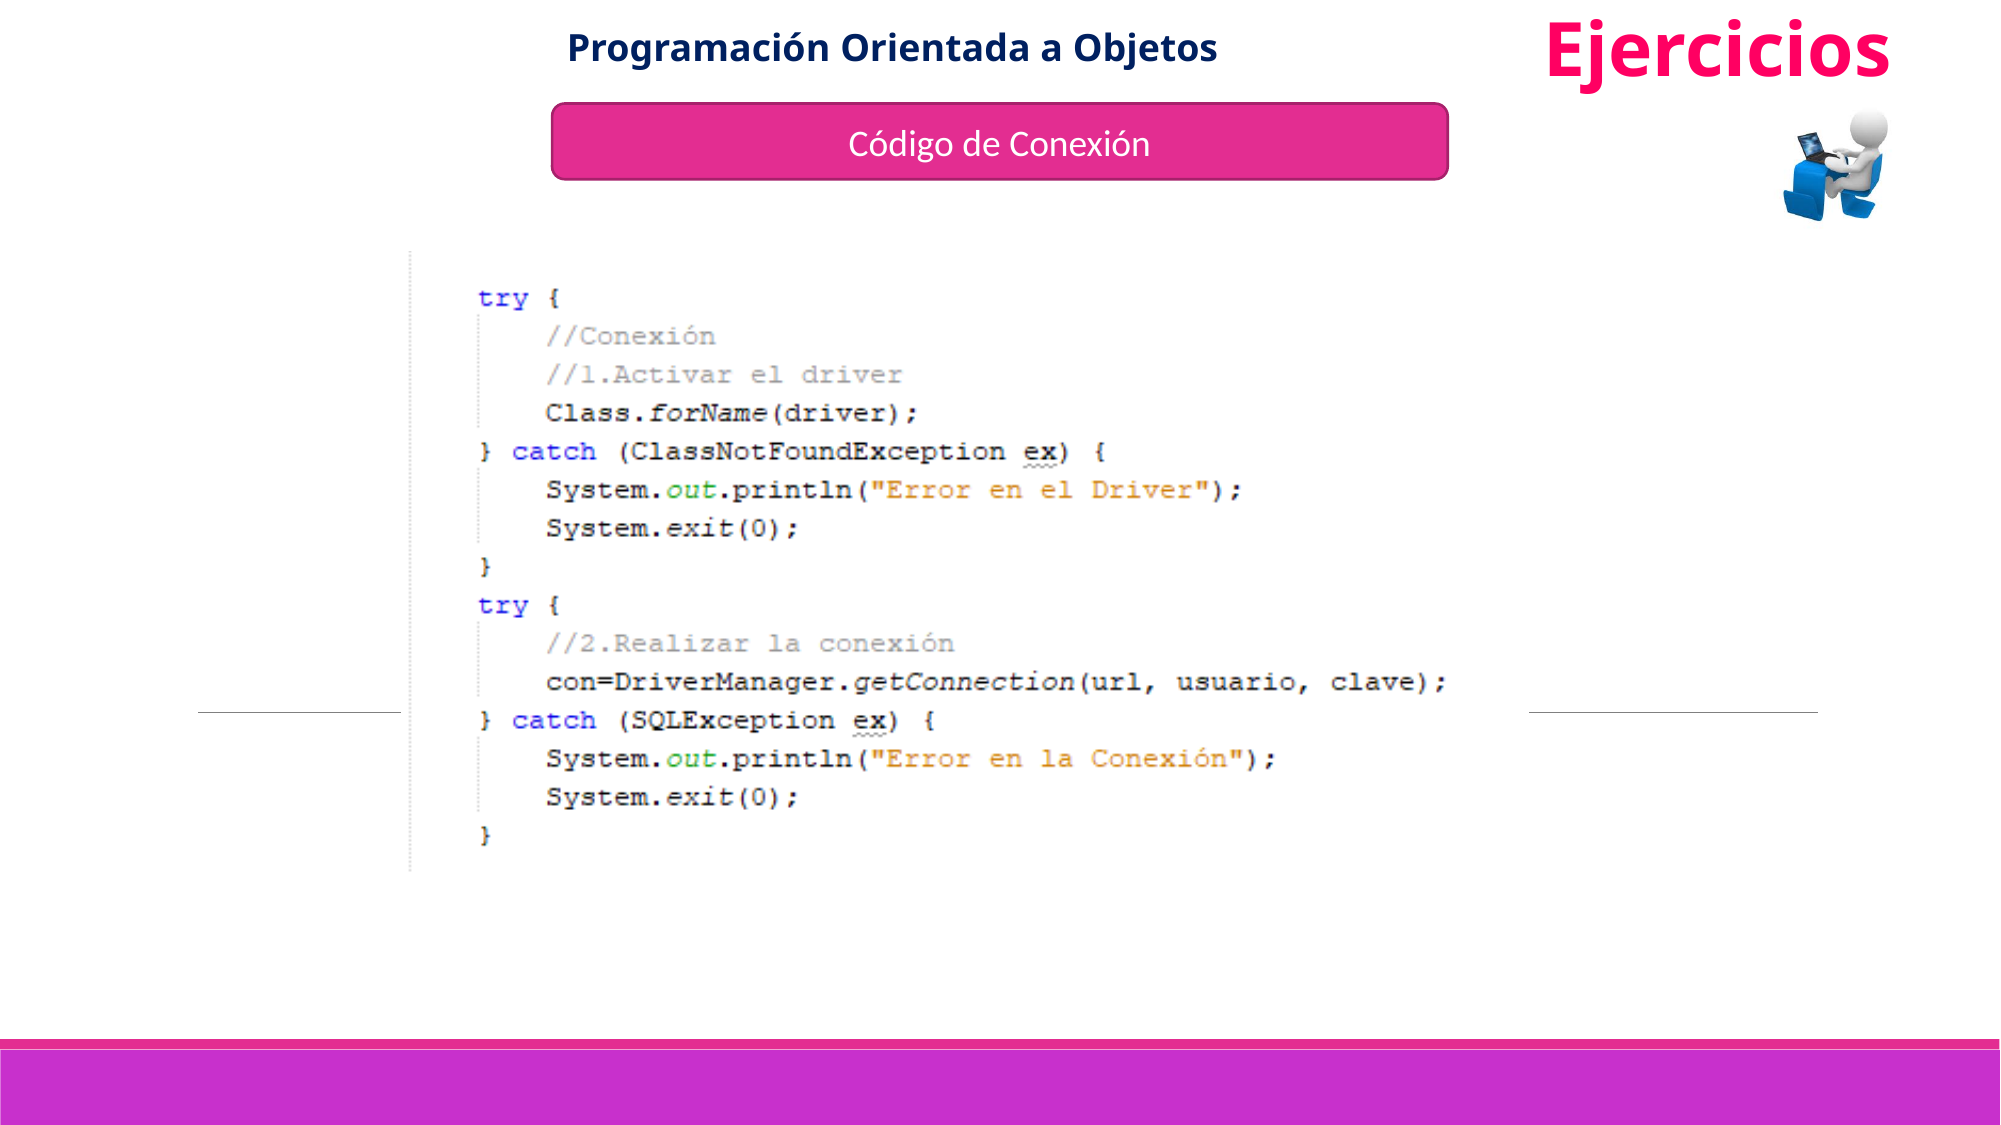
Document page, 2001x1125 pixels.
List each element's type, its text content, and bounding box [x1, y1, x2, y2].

text_box Ejercicios [1528, 0, 2000, 100]
text_box Programación Orientada a Objetos [552, 17, 1392, 77]
picture [401, 250, 1530, 875]
text_box Código de Conexión [550, 102, 1450, 181]
picture [1763, 99, 1903, 238]
